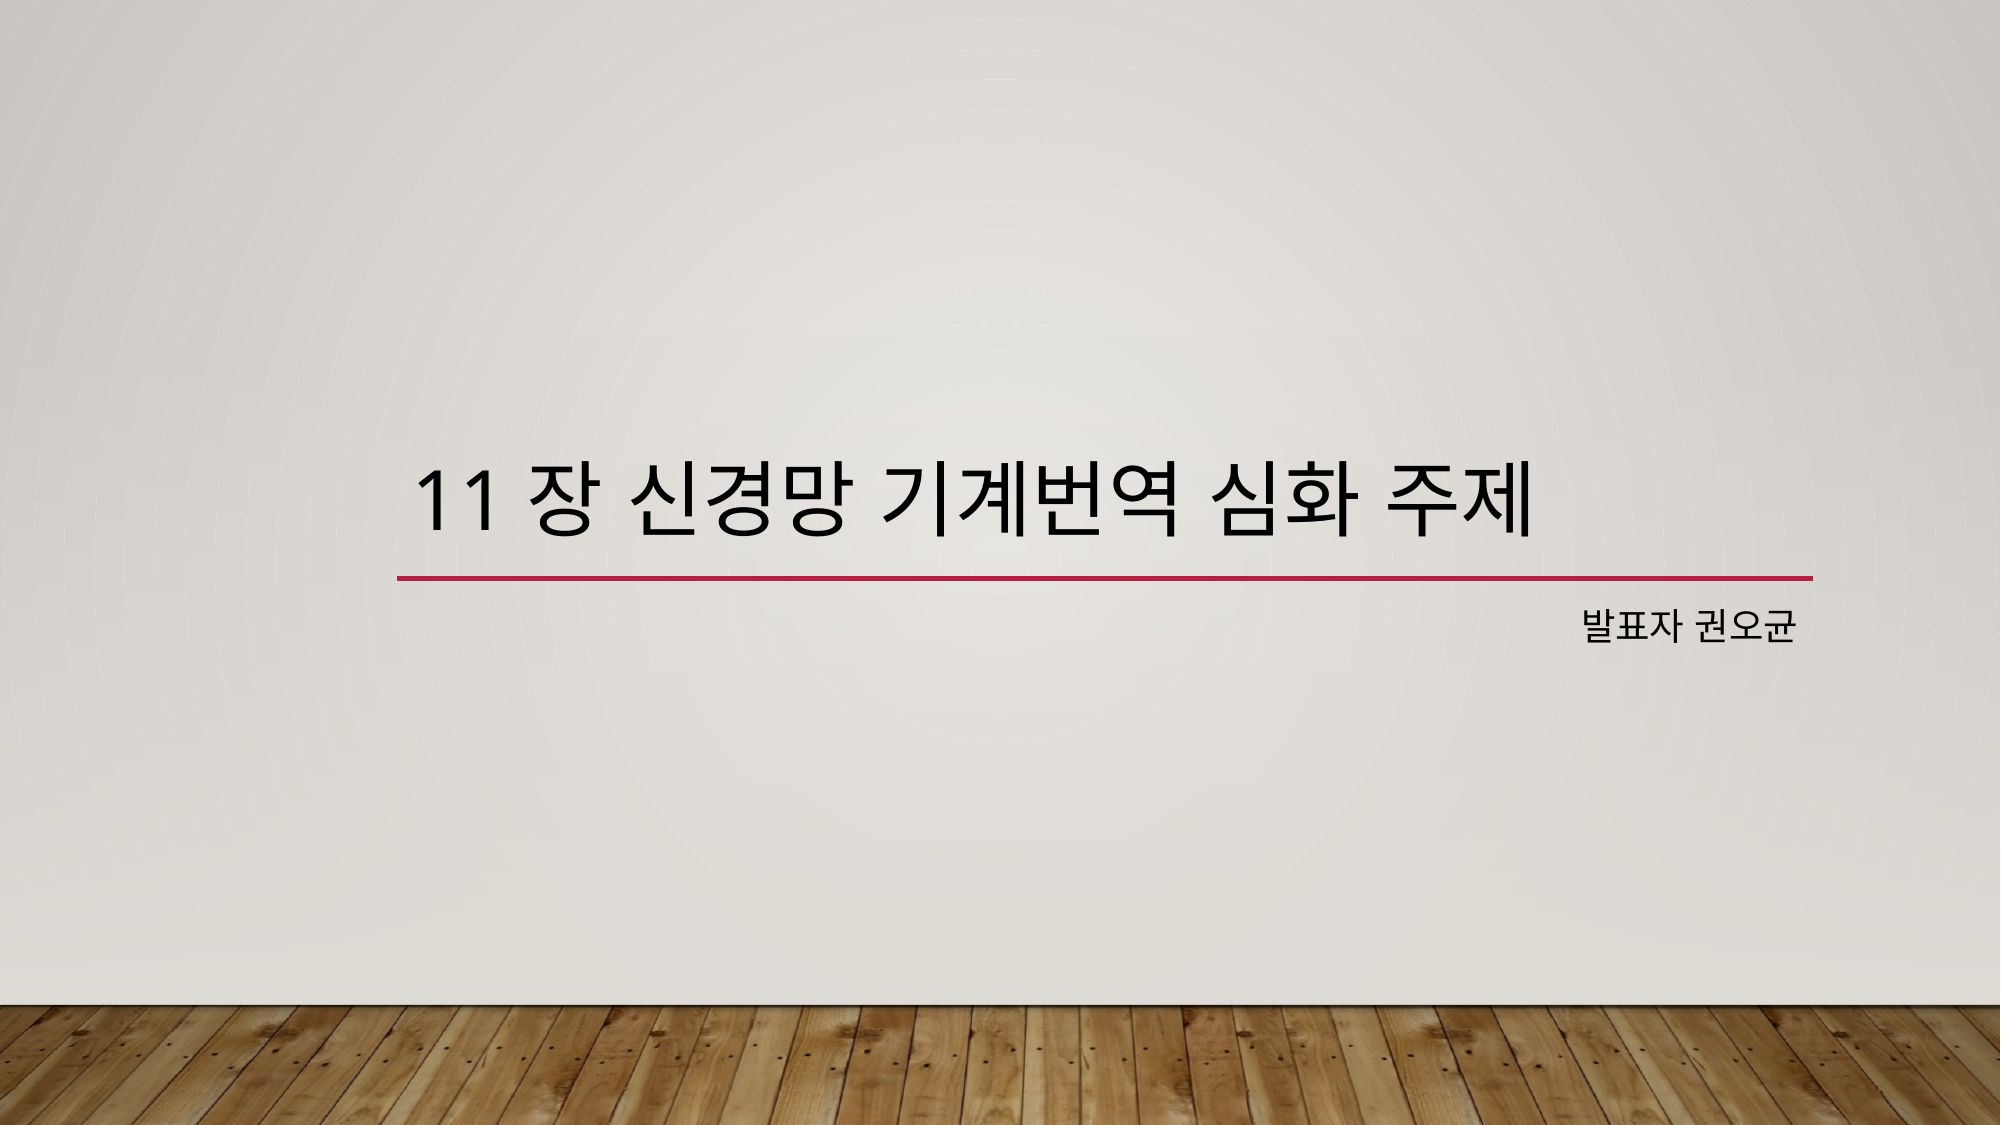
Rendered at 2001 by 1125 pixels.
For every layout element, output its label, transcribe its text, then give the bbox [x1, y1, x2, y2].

title 11장 신경망 기계번역 심화 주제 [396, 131, 1814, 549]
subtitle 발표자 권오균 [396, 579, 1814, 740]
picture [0, 1005, 2000, 1125]
